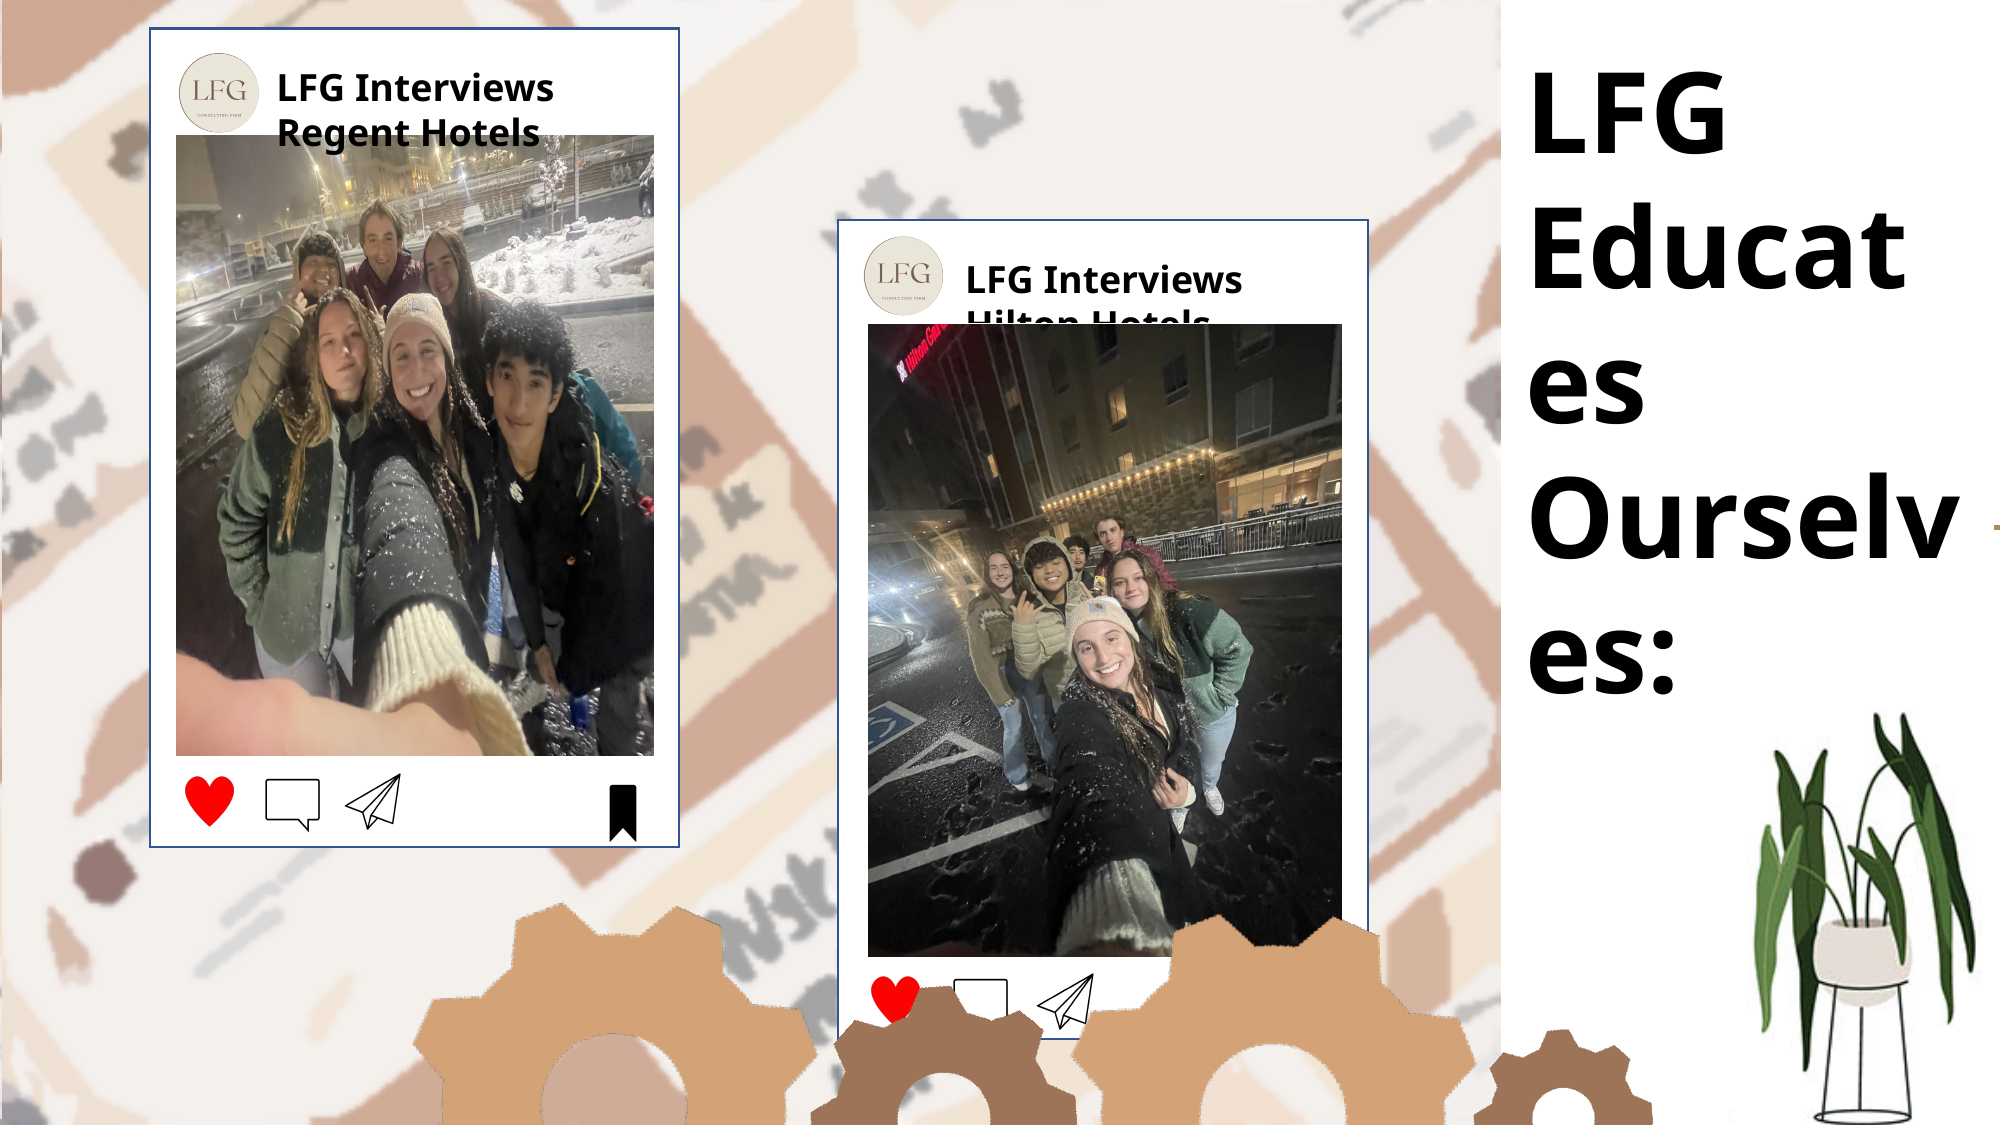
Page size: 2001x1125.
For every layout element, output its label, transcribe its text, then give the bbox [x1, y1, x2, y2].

text_box LFG Educates Ourselves: [1510, 34, 1989, 724]
picture [0, 0, 2001, 1125]
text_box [838, 220, 1368, 932]
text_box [149, 28, 680, 848]
